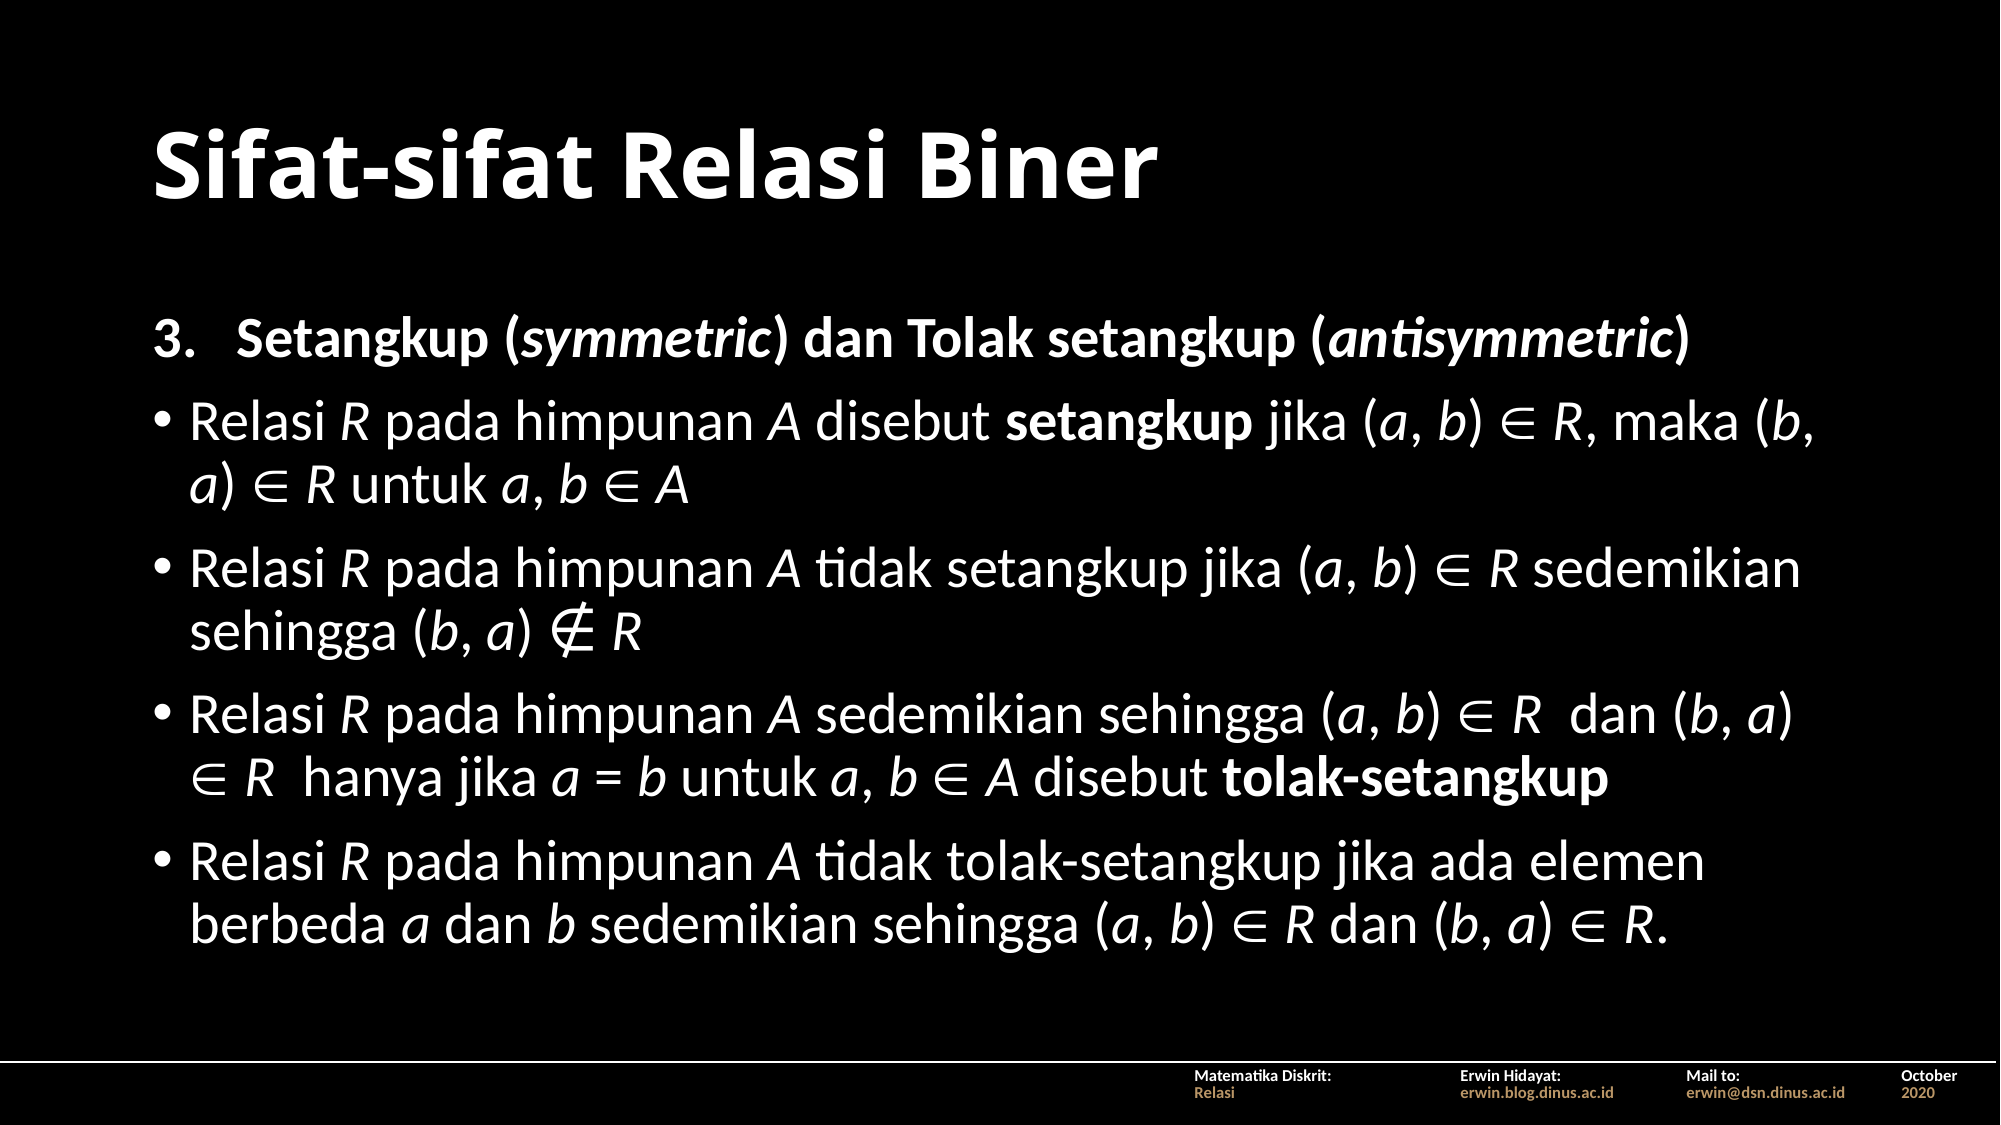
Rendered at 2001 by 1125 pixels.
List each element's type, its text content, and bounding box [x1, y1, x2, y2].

title Sifat-sifat Relasi Biner [137, 59, 1863, 278]
list Setangkup (symmetric) dan Tolak setangkup (antisymmetric) Relasi R pada himpunan A disebut setangkup jika (a, b) ∈ R, maka (b, a) ∈ R untuk a, b ∈ A Relasi R pada himpunan A tidak setangkup jika (a, b) ∈ R sedemikian sehingga (b, a) ∉ R Relasi R pada himpunan A sedemikian sehingga (a, b) ∈ R dan (b, a) ∈ R hanya jika a = b untuk a, b ∈ A disebut tolak-setangkup Relasi R pada himpunan A tidak tolak-setangkup jika ada elemen berbeda a dan b sedemikian sehingga (a, b) ∈ R dan (b, a) ∈ R. [137, 299, 1863, 1014]
